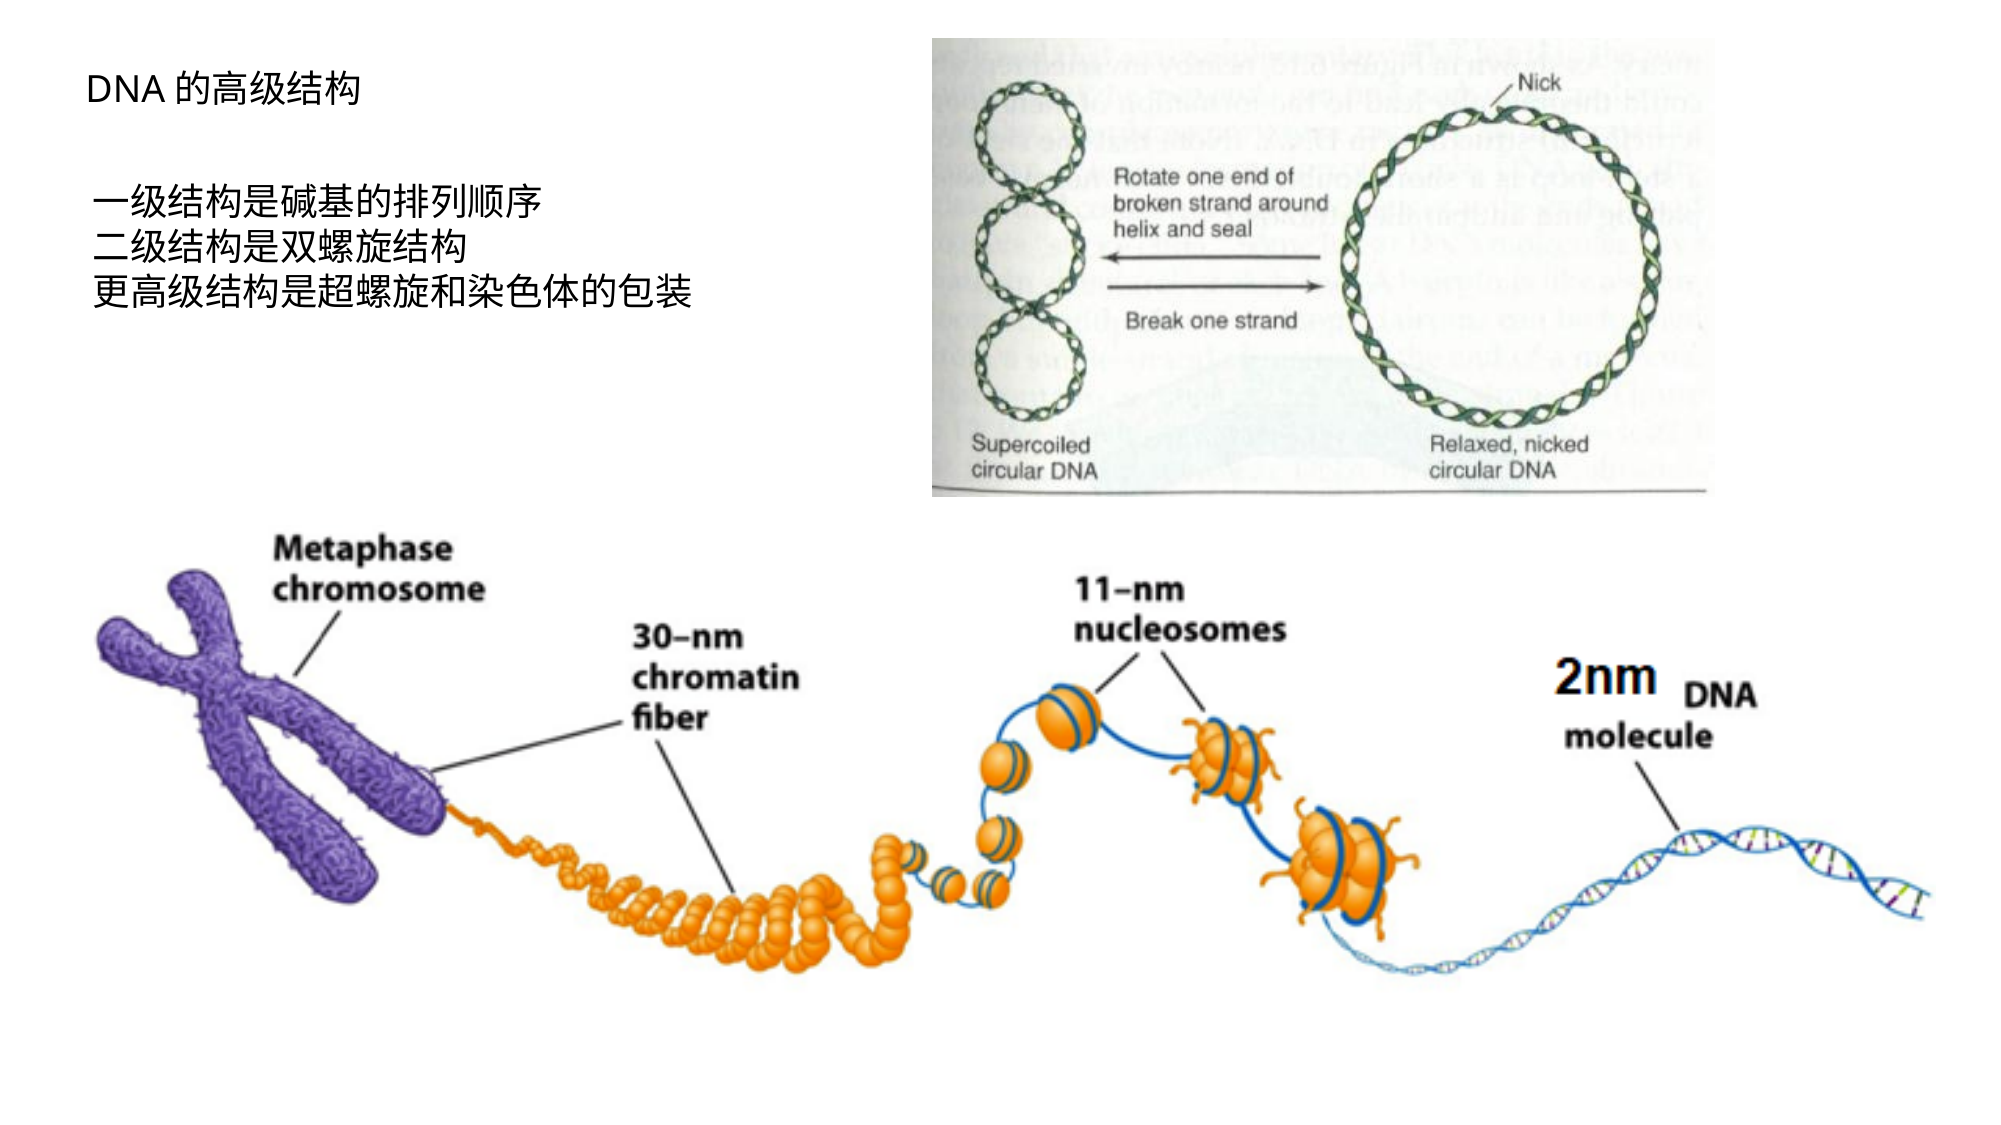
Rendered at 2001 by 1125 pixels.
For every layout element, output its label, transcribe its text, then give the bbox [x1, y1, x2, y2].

text_box 一级结构是碱基的排列顺序 二级结构是双螺旋结构 更高级结构是超螺旋和染色体的包装 [78, 170, 708, 320]
picture [932, 38, 1715, 497]
picture [90, 525, 1936, 998]
text_box DNA的高级结构 [70, 57, 377, 118]
